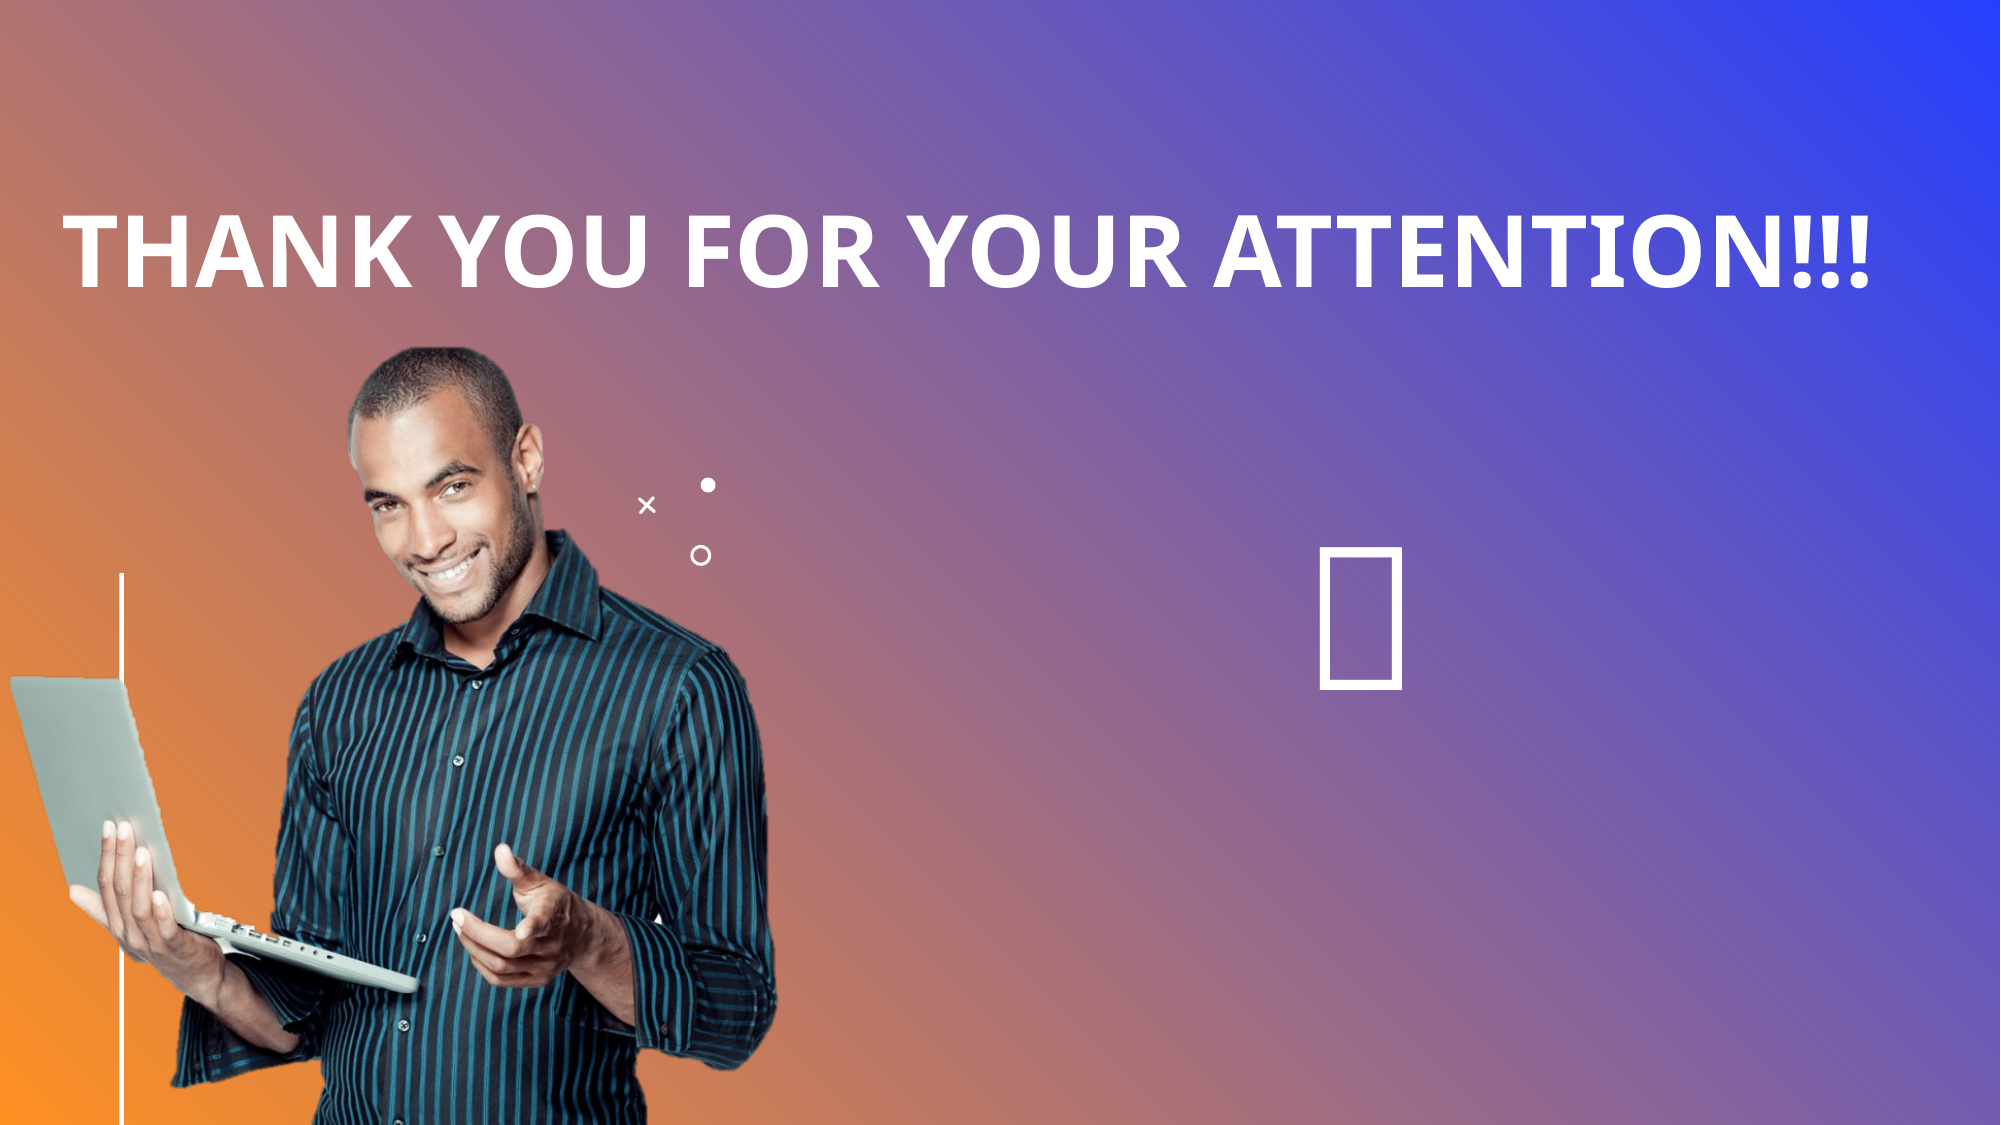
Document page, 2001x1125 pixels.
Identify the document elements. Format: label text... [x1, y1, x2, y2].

title Thank you for your attention!!! [61, 0, 2000, 316]
list  [1155, 517, 1422, 813]
picture [0, 263, 824, 1125]
